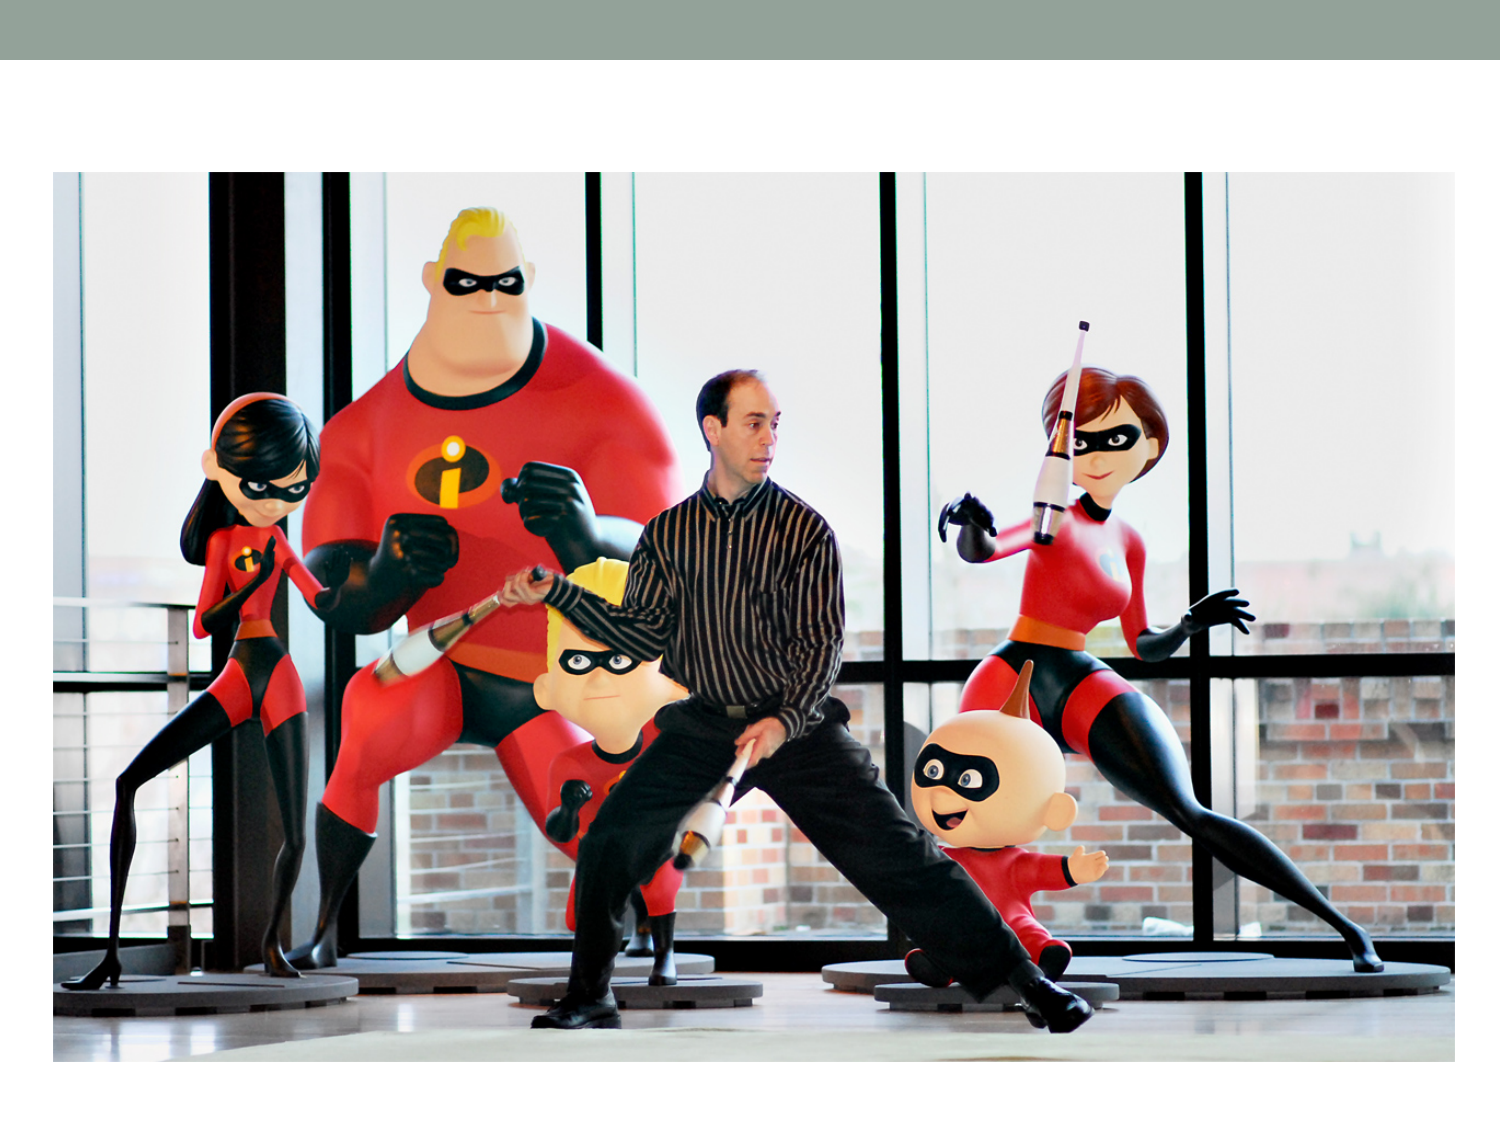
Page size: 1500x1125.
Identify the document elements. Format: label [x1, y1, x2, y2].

picture [52, 172, 1456, 1063]
